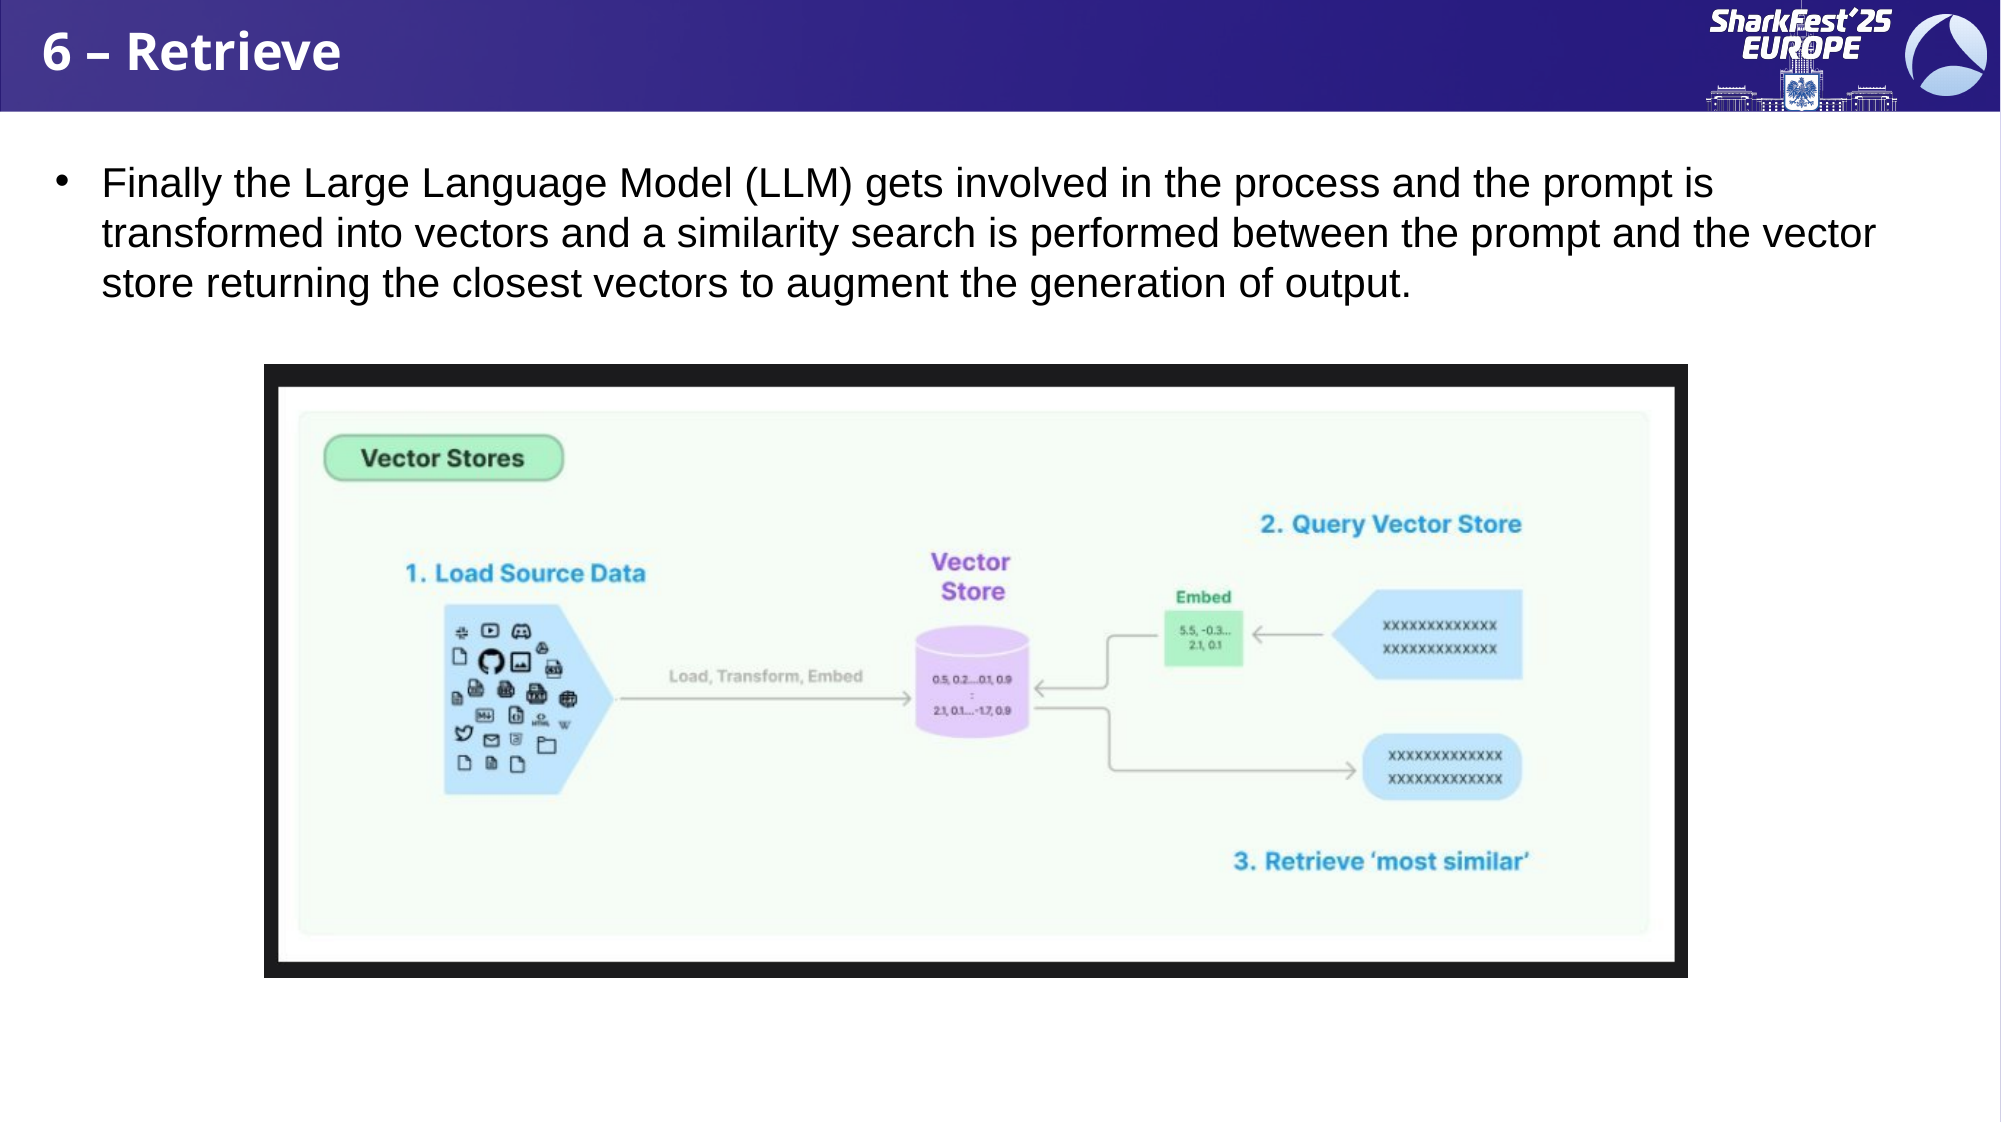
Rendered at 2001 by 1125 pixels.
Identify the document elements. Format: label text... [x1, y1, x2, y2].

picture [1704, 0, 1898, 111]
title 6 – Retrieve [27, 12, 1367, 94]
text_box Finally the Large Language Model (LLM) gets involved in the process and the prompt is transformed into vectors and a similarity search is performed between the prompt and the vector store returning the closest vectors to augment the generation of output. [39, 148, 1913, 464]
picture [264, 364, 1689, 979]
picture [1905, 14, 1987, 96]
